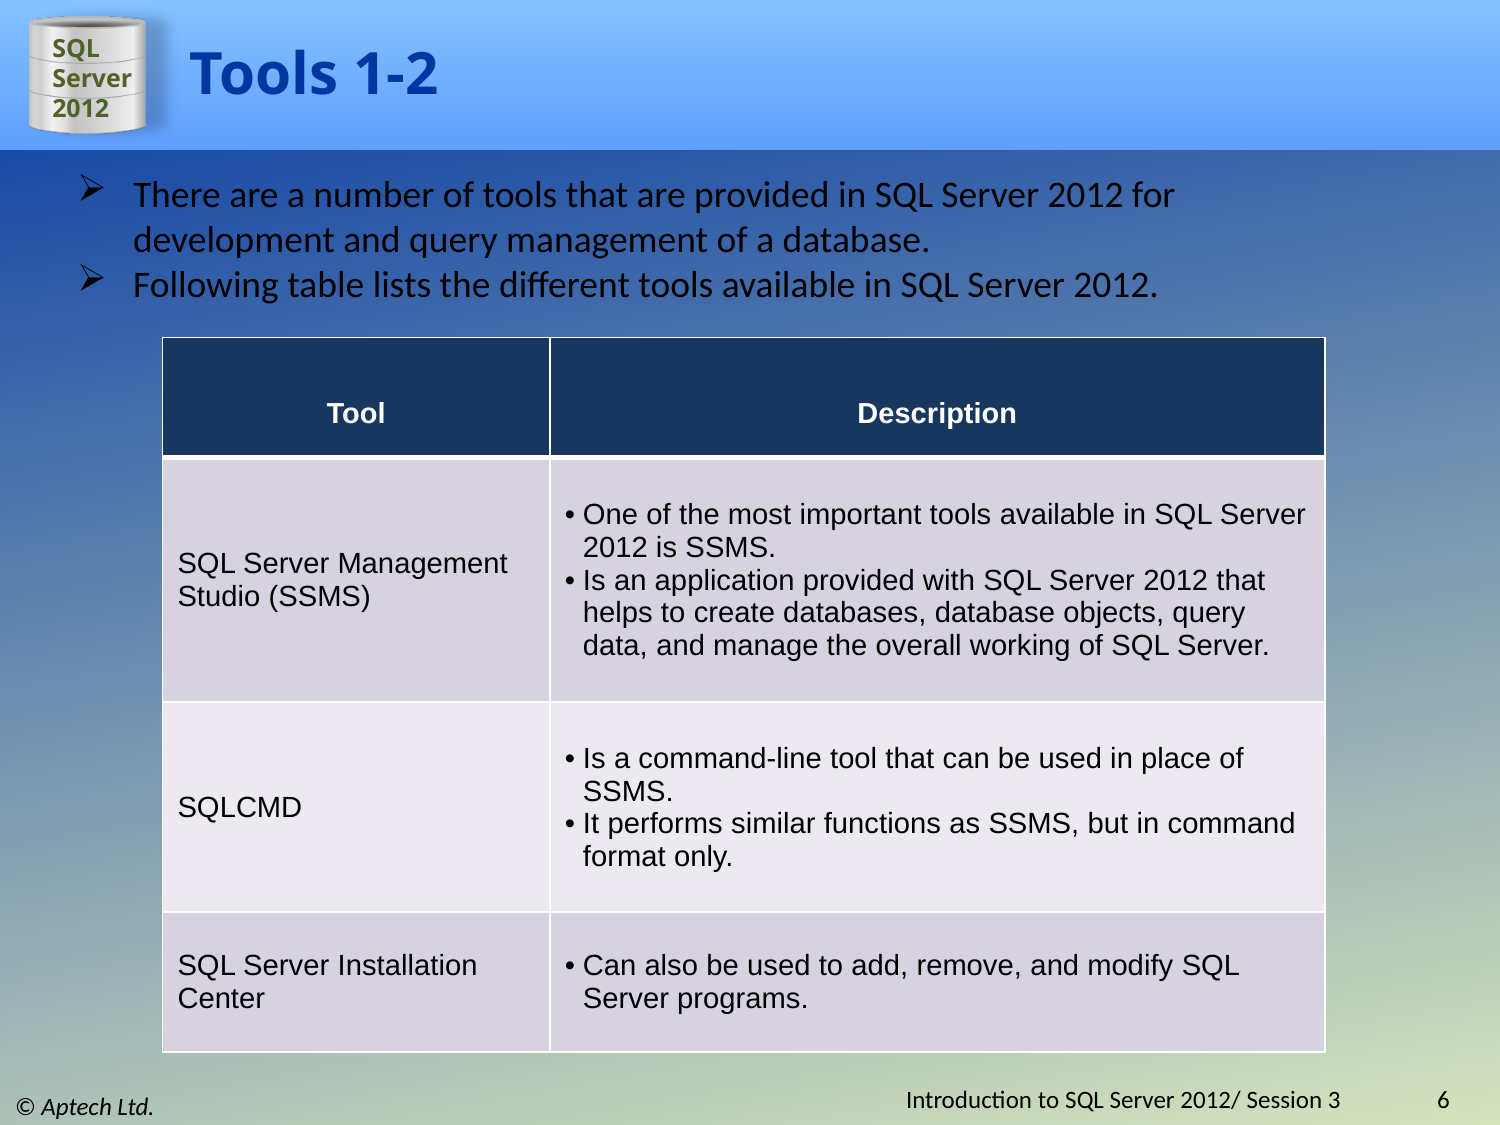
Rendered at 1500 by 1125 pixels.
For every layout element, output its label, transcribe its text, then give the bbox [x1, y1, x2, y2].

table_cell Can also be used to add, remove, and modify SQL Server programs. [551, 913, 1324, 1051]
table_cell One of the most important tools available in SQL Server 2012 is SSMS. Is an application provided with SQL Server 2012 that helps to create databases, database objects, query data, and manage the overall working of SQL Server. [551, 460, 1324, 701]
table_cell Is a command-line tool that can be used in place of SSMS. It performs similar functions as SSMS, but in command format only. [551, 703, 1324, 911]
table_cell SQL Server Installation Center [163, 913, 549, 1051]
table_cell SQL Server Management Studio (SSMS) [163, 460, 549, 701]
table_cell SQLCMD [163, 703, 549, 911]
footer Introduction to SQL Server 2012/ Session 3 [375, 1084, 1363, 1113]
table_header Tool [163, 338, 549, 455]
slide_number 6 [1363, 1084, 1465, 1113]
table_header Description [551, 338, 1324, 455]
picture [24, 0, 150, 150]
text_box There are a number of tools that are provided in SQL Server 2012 for development and query management of a database. Following table lists the different tools available in SQL Server 2012. [62, 162, 1375, 313]
title Tools 1-2 [174, 37, 1426, 106]
